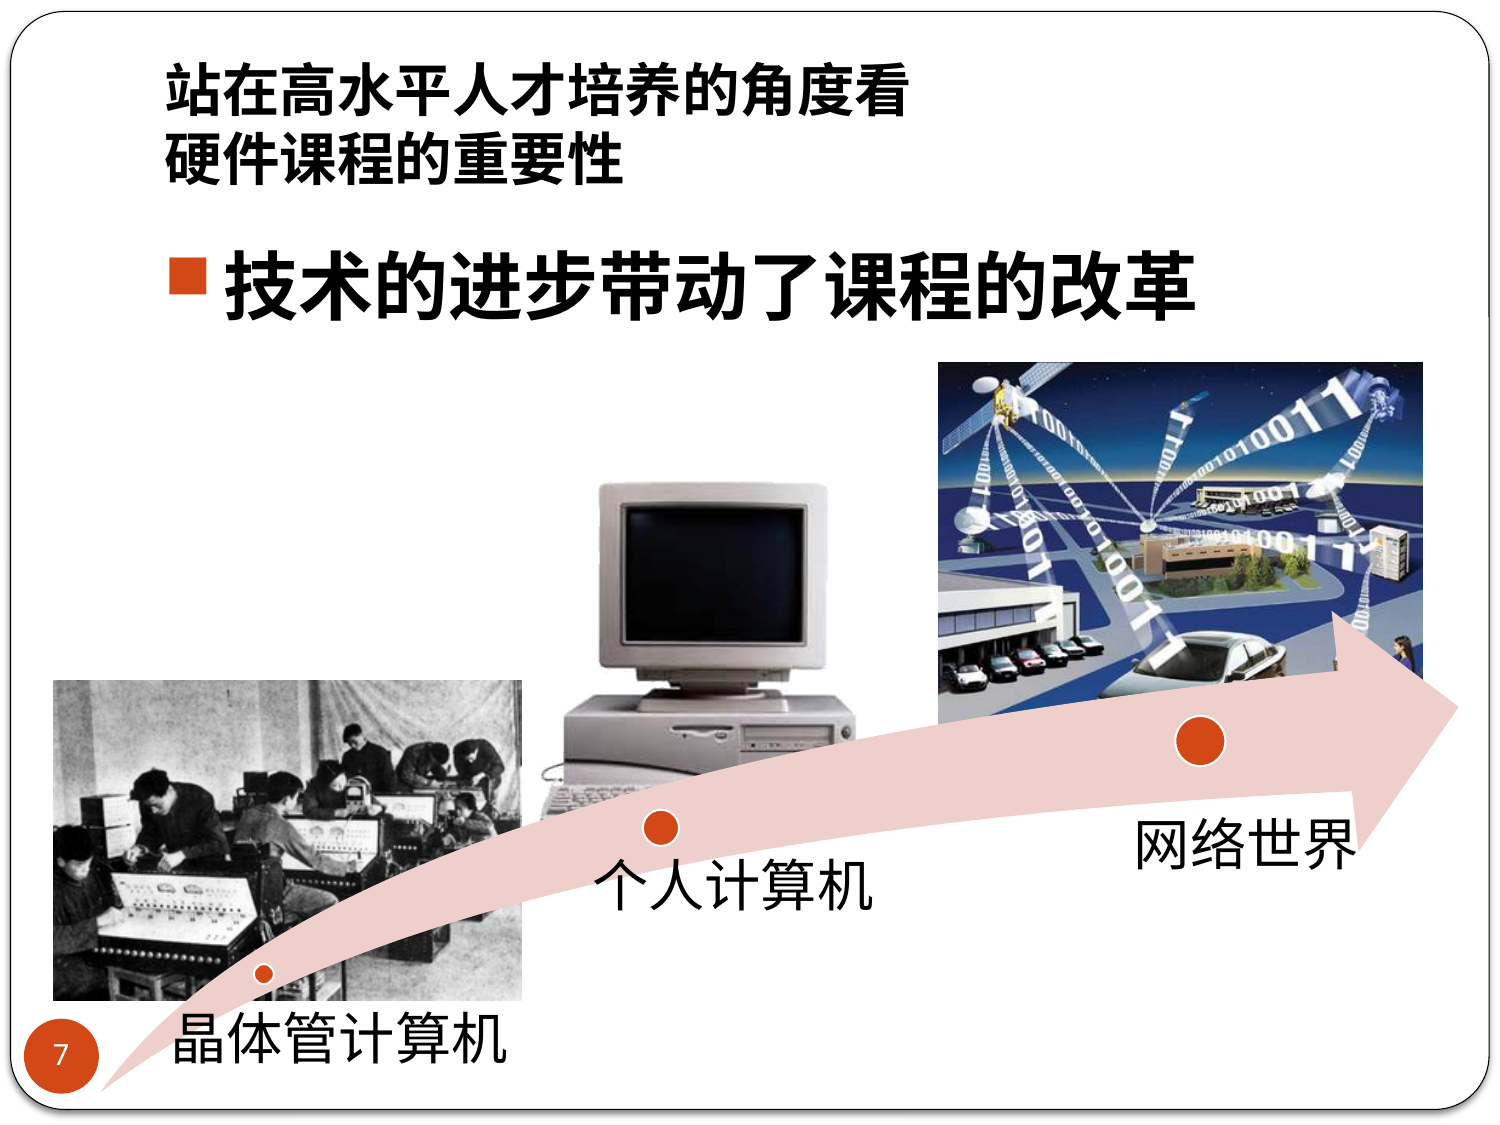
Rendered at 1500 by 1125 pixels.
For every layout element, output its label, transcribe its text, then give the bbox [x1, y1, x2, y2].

title 站在高水平人才培养的角度看 硬件课程的重要性 [150, 45, 1425, 207]
list 技术的进步带动了课程的改革 [150, 231, 1425, 608]
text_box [100, 610, 1459, 1093]
picture [52, 680, 100, 1002]
slide_number 7 [23, 1018, 94, 1094]
picture [501, 361, 1423, 610]
